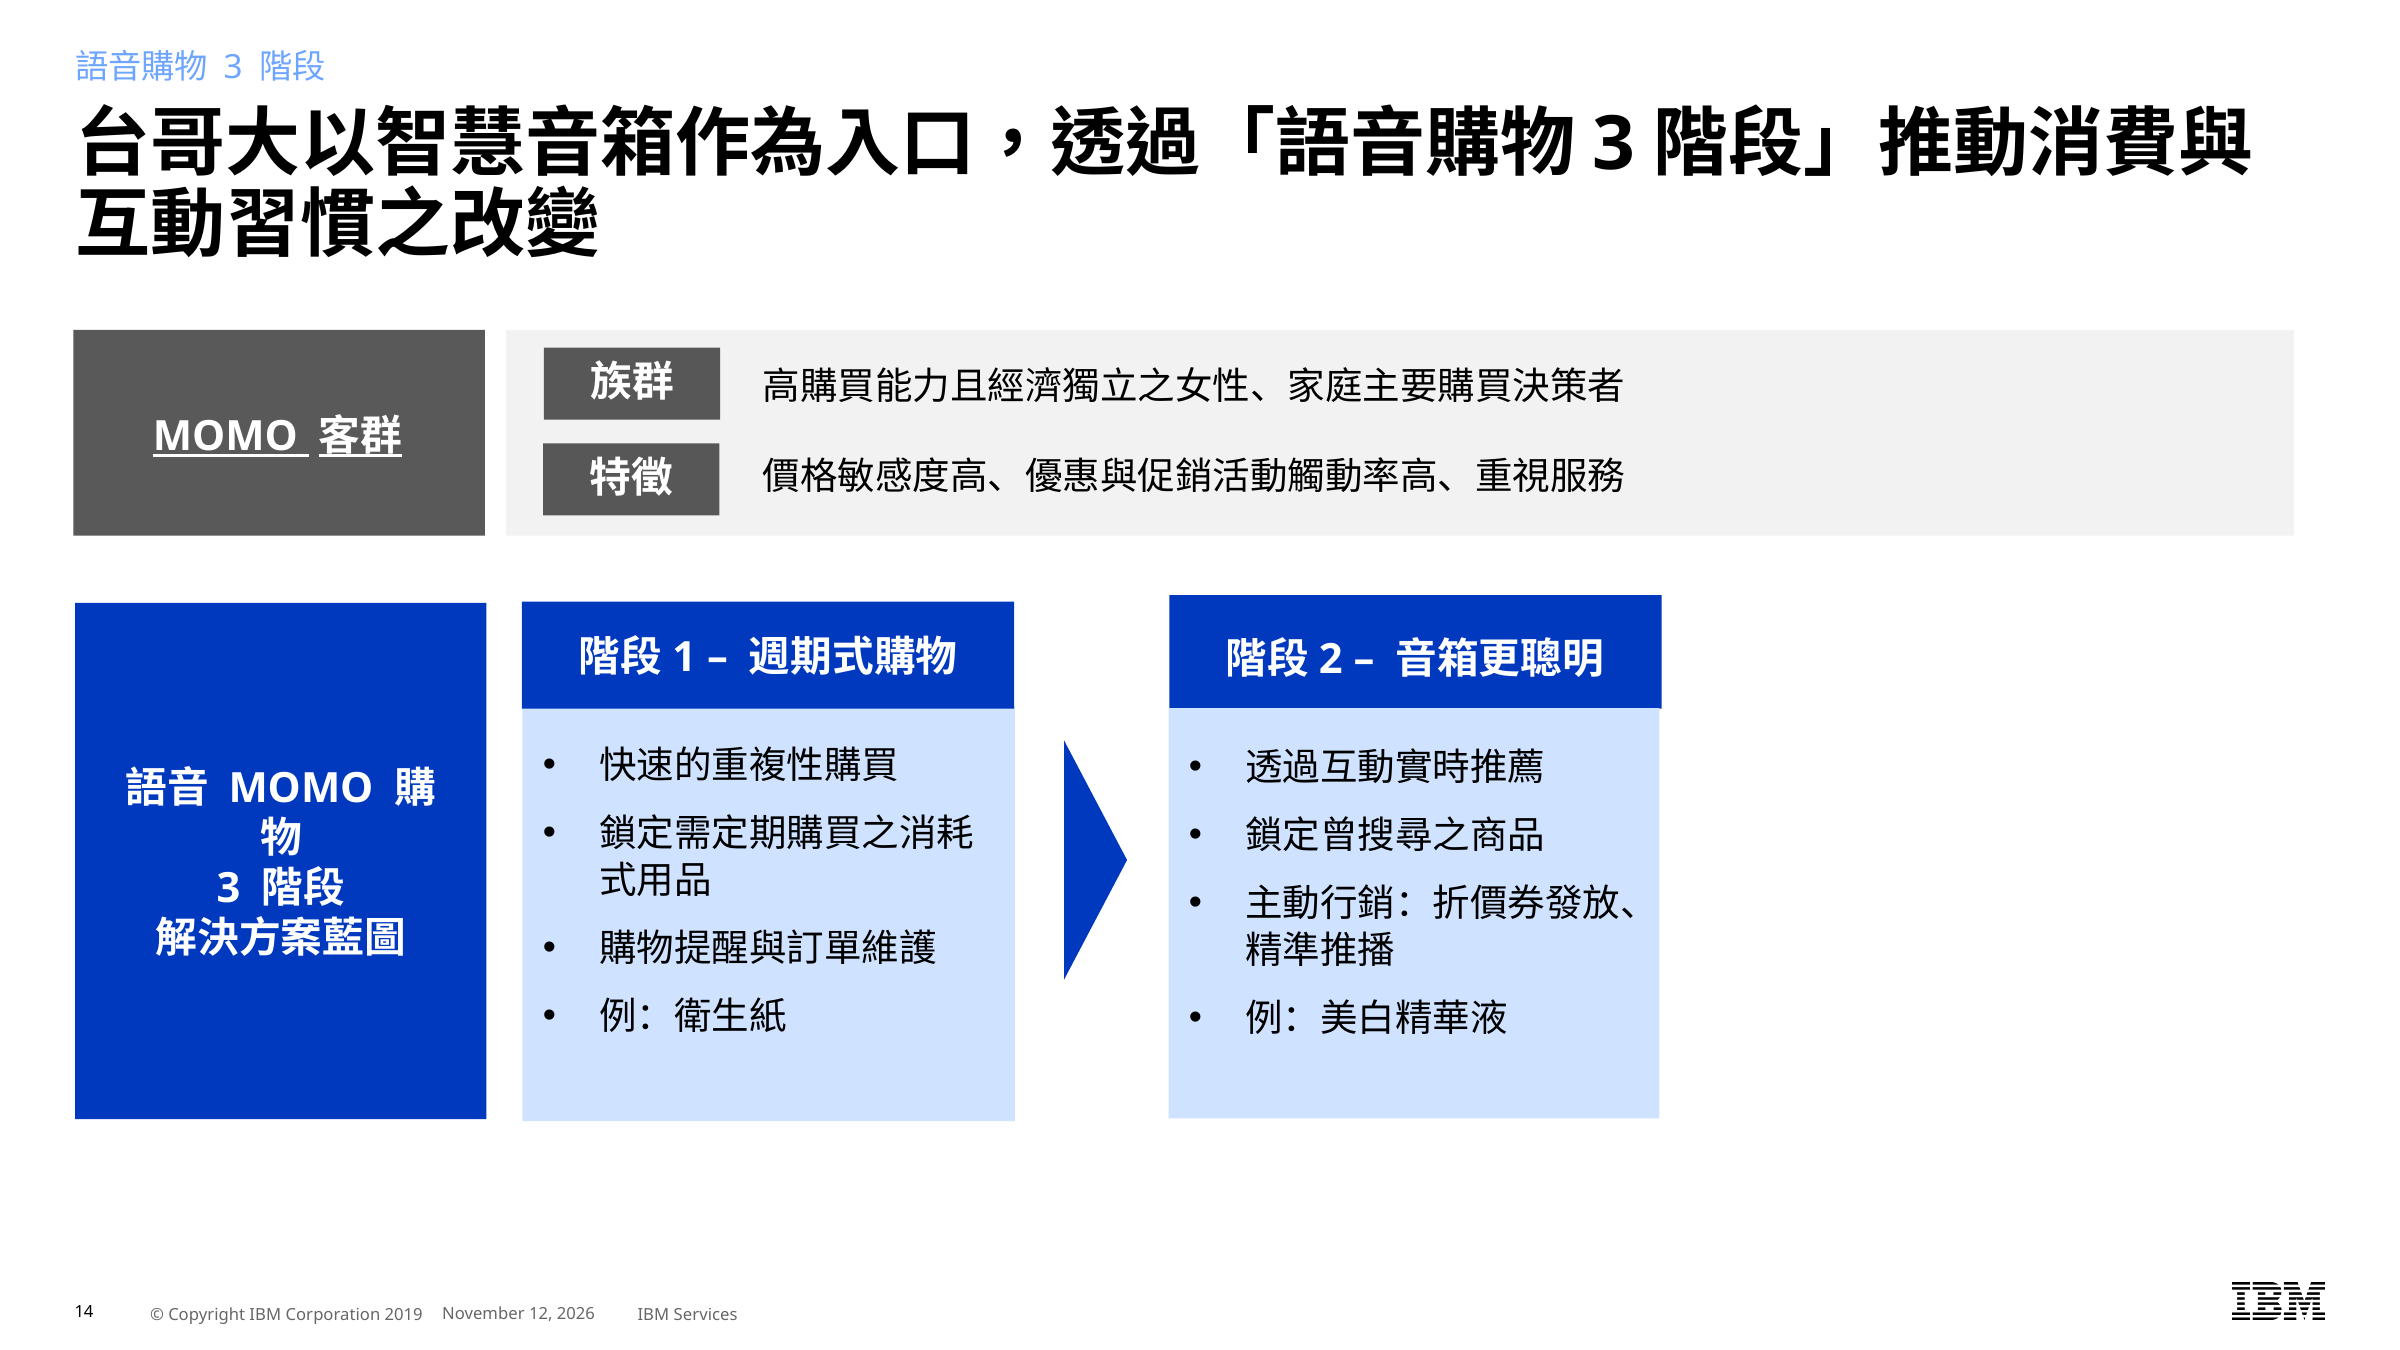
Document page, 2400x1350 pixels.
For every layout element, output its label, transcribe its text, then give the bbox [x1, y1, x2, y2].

text_box 透過互動實時推薦 鎖定曾搜尋之商品 主動行銷：折價券發放、精準推播 例：美白精華液 [1173, 732, 1656, 1062]
list 語音購物 3 階段 [75, 43, 1155, 89]
text_box [521, 709, 1016, 1122]
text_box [74, 602, 487, 1120]
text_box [521, 601, 1015, 709]
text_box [506, 330, 2322, 536]
text_box 快速的重複性購買 鎖定需定期購買之消耗式用品 購物提醒與訂單維護 例：衛生紙 [527, 731, 1010, 1060]
text_box 階段2 – 音箱更聰明 [1168, 623, 1661, 690]
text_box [73, 329, 485, 536]
text_box 台哥大以智慧音箱作為入口，透過「語音購物3階段」推動消費與互動習慣之改變 [74, 104, 2325, 293]
text_box [1167, 707, 1660, 1119]
text_box [1168, 594, 1663, 710]
picture [2232, 1282, 2325, 1320]
text_box [1064, 740, 1128, 980]
